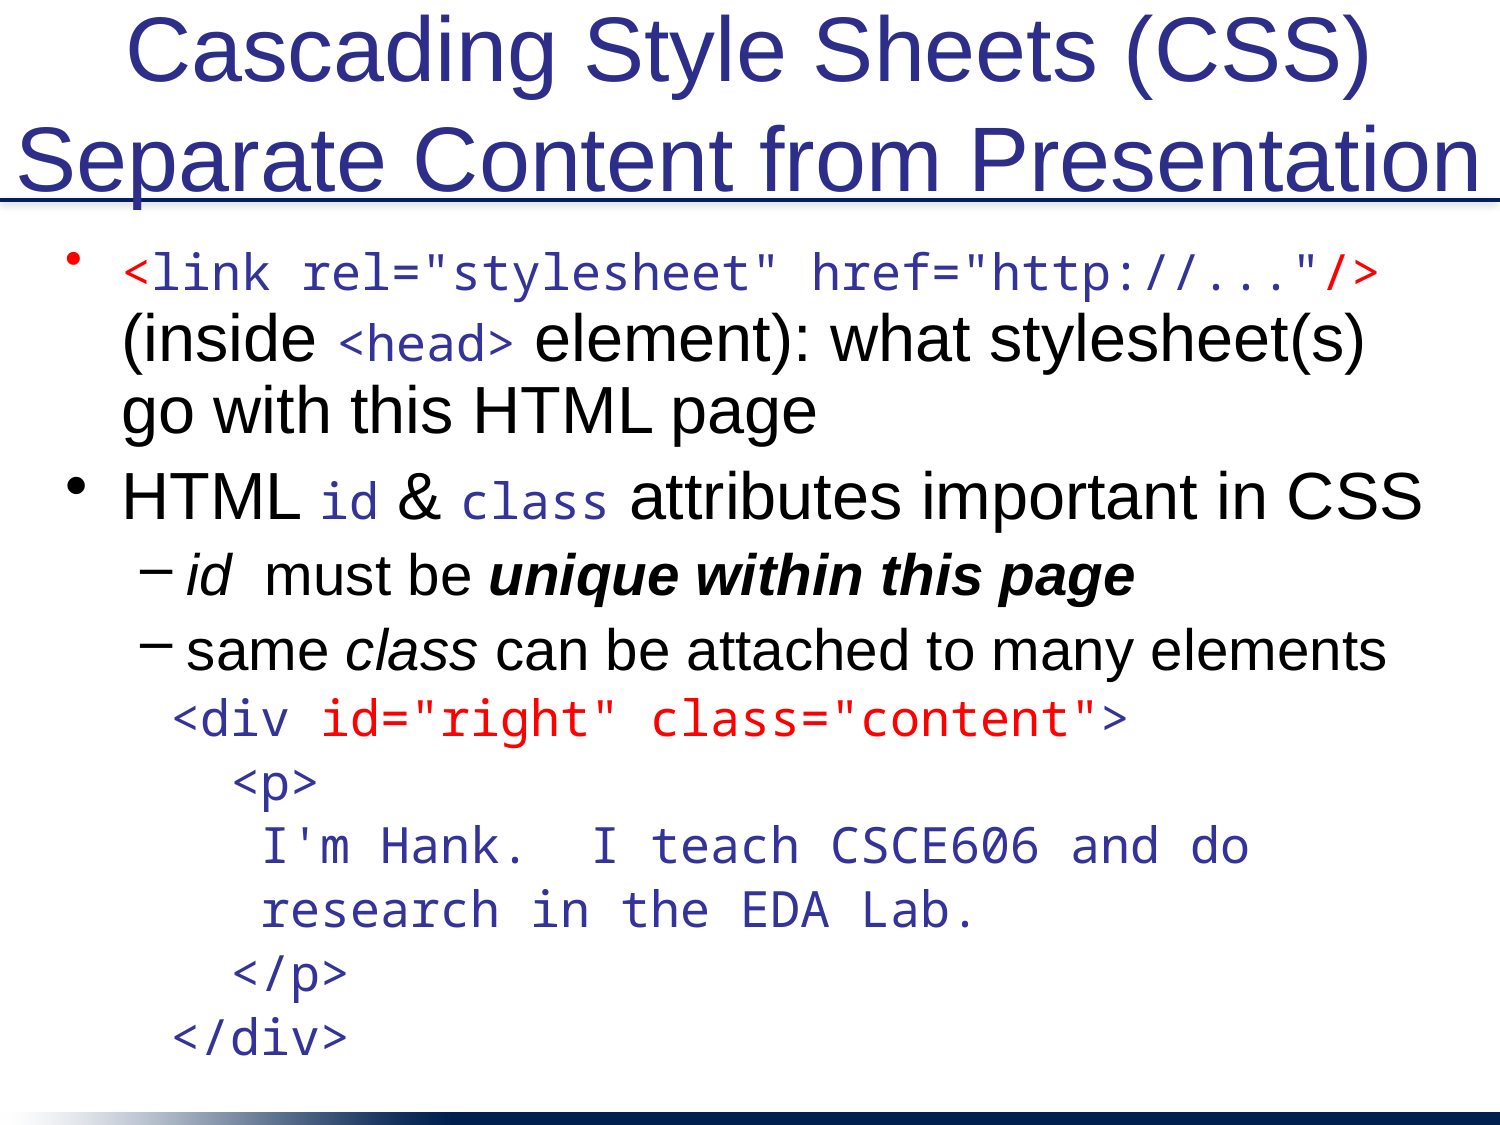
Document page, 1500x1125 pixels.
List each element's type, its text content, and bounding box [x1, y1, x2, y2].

title Cascading Style Sheets (CSS) Separate Content from Presentation [0, 0, 1500, 200]
list <link rel="stylesheet" href="http://..."/> (inside <head> element): what stylesheet(s) go with this HTML page HTML id & class attributes important in CSS id must be unique within this page same class can be attached to many elements <div id="right" class="content"> <p> I'm Hank. I teach CSCE606 and do research in the EDA Lab. </p> </div> [50, 224, 1450, 1005]
picture [0, 1112, 1500, 1125]
